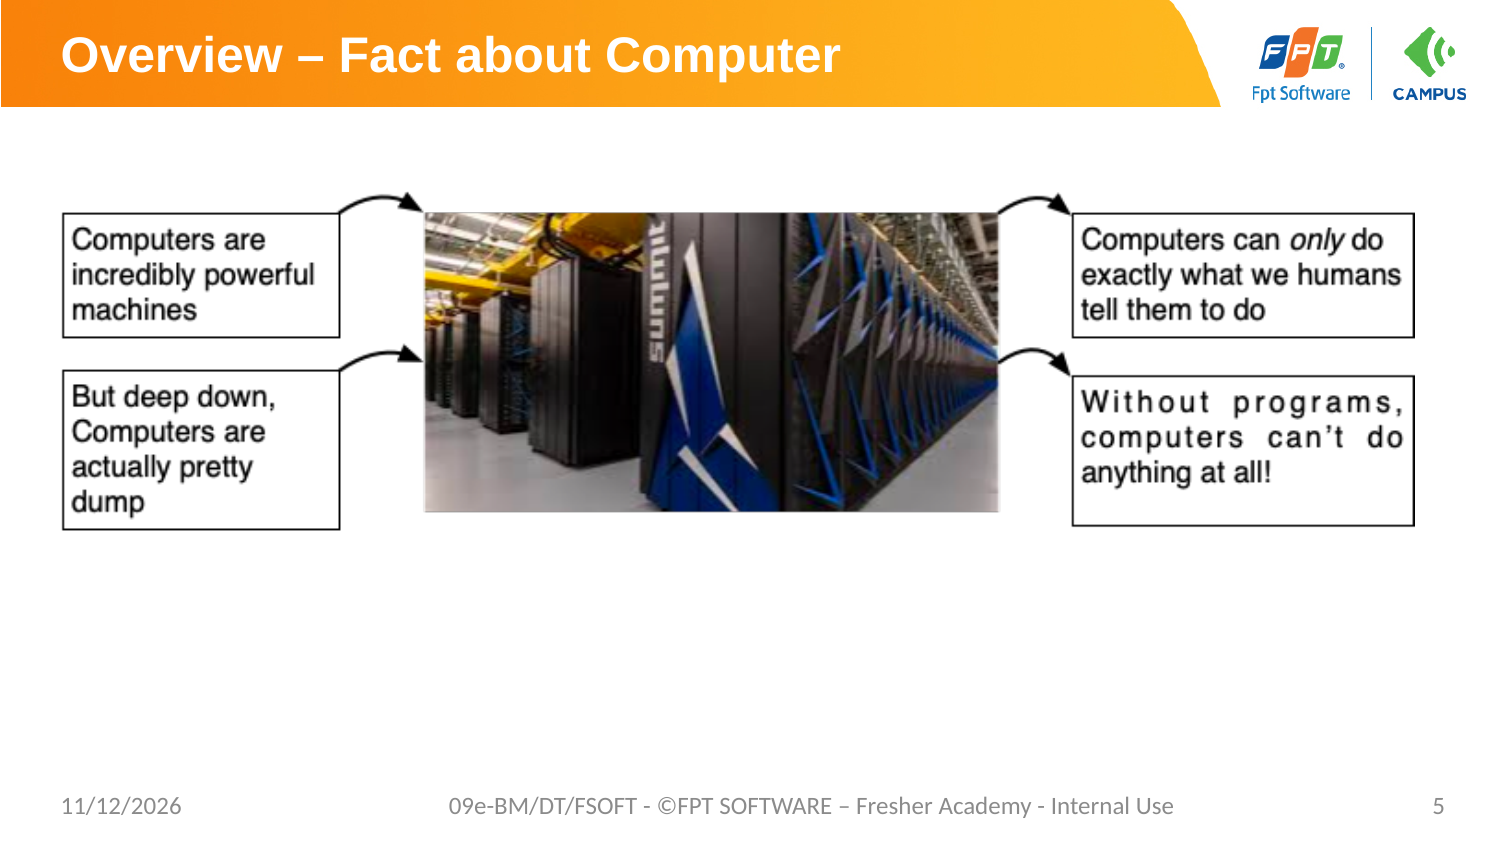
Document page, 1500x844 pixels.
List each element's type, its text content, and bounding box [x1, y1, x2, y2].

picture [1, 0, 1499, 844]
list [0, 191, 1415, 697]
slide_number 5 [1350, 782, 1461, 827]
title Overview – Fact about Computer [45, 0, 1176, 106]
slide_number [45, 782, 270, 827]
footer 09e-BM/DT/FSOFT - ©FPT SOFTWARE – Fresher Academy - Internal Use [289, 782, 1335, 827]
